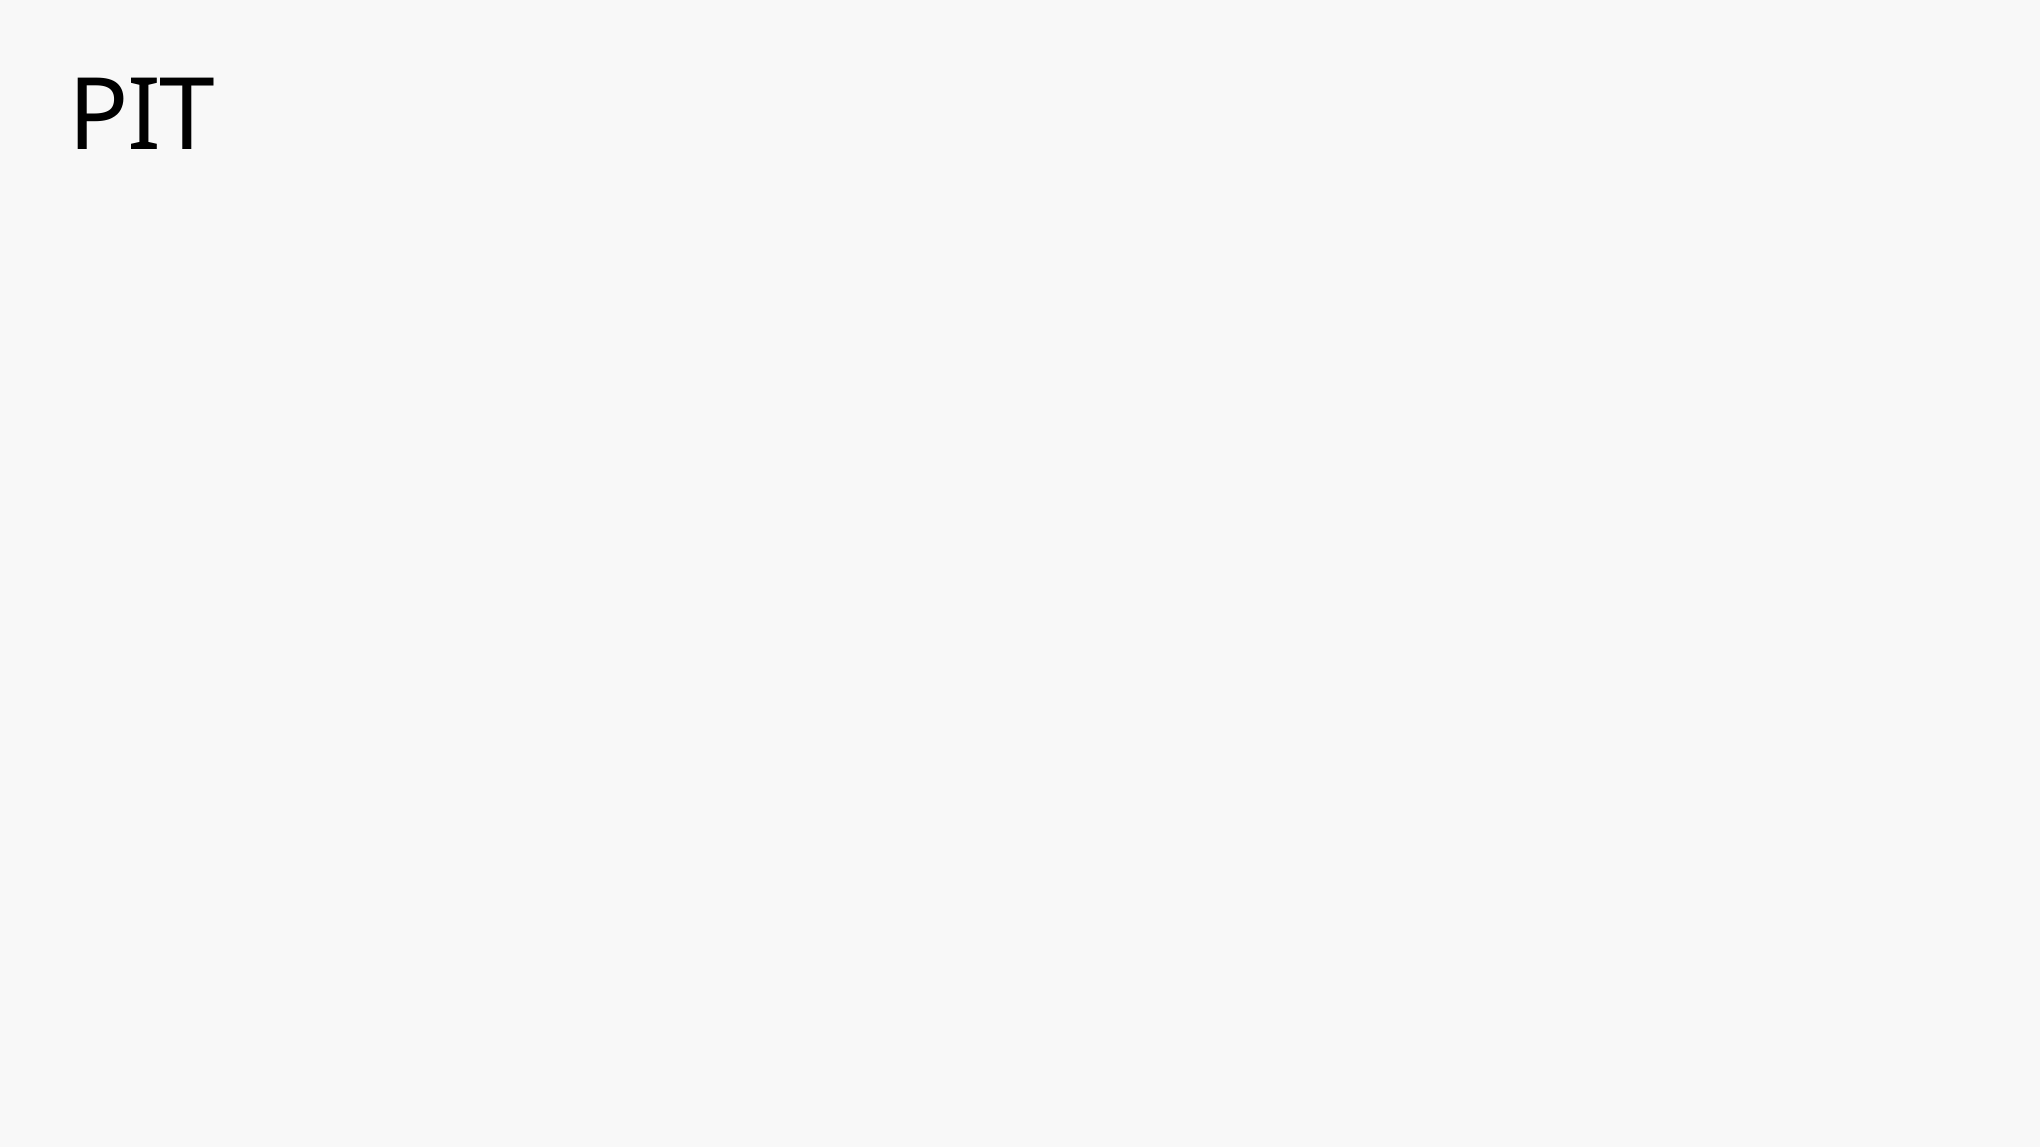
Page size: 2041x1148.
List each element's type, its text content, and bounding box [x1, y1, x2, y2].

title PIT [45, 48, 1996, 199]
